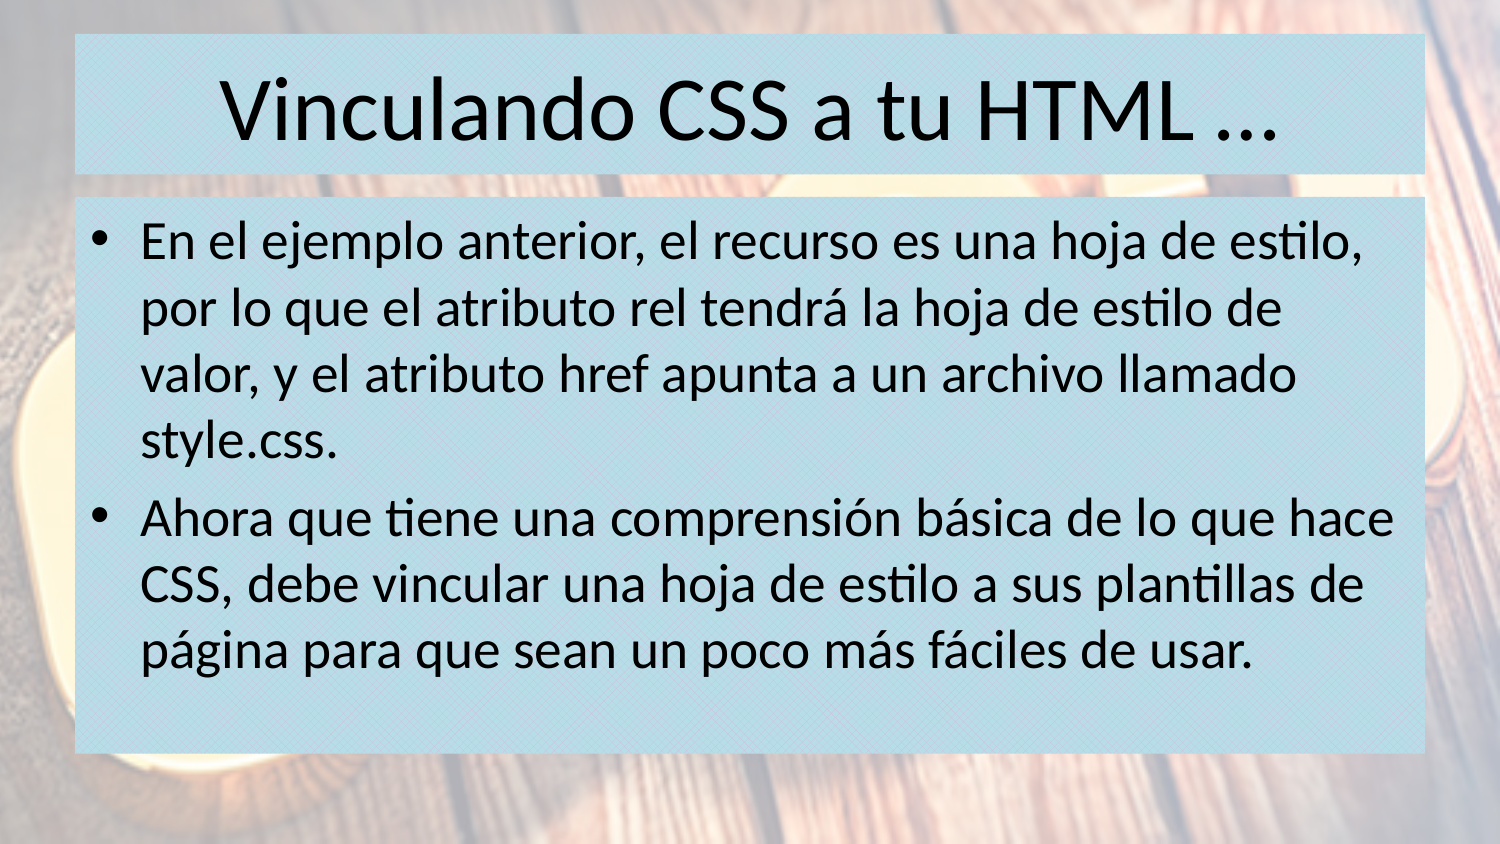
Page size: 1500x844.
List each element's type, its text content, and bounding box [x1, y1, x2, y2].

title Vinculando CSS a tu HTML … [75, 33, 1425, 175]
list En el ejemplo anterior, el recurso es una hoja de estilo, por lo que el atributo rel tendrá la hoja de estilo de valor, y el atributo href apunta a un archivo llamado style.css. Ahora que tiene una comprensión básica de lo que hace CSS, debe vincular una hoja de estilo a sus plantillas de página para que sean un poco más fáciles de usar. [75, 196, 1425, 754]
